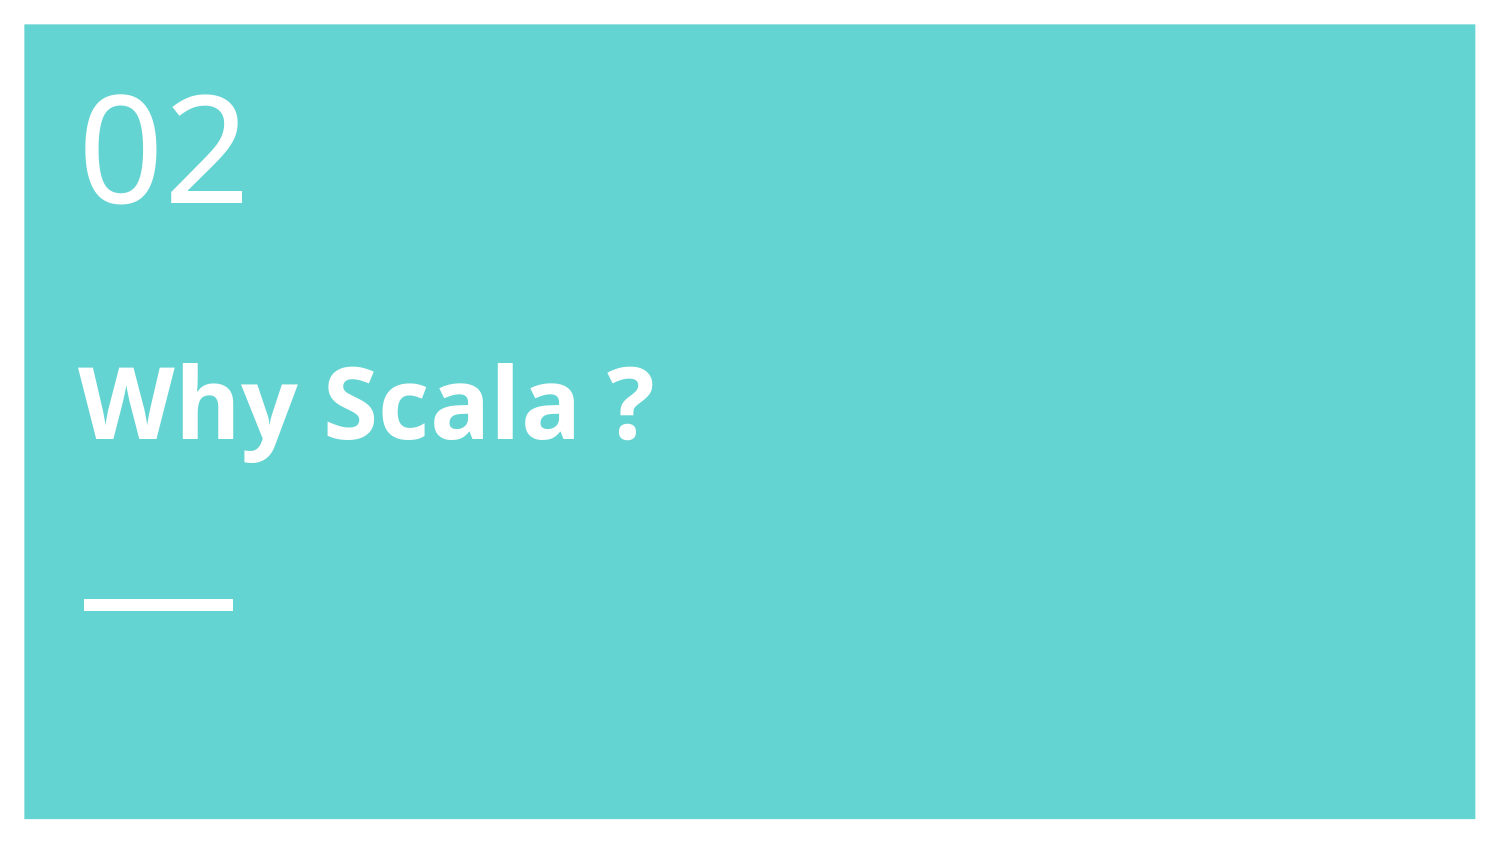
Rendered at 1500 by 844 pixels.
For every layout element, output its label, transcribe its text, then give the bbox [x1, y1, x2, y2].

text_box 02 [63, 38, 381, 249]
text_box Why Scala ? [63, 324, 875, 475]
text_box [24, 24, 1476, 820]
